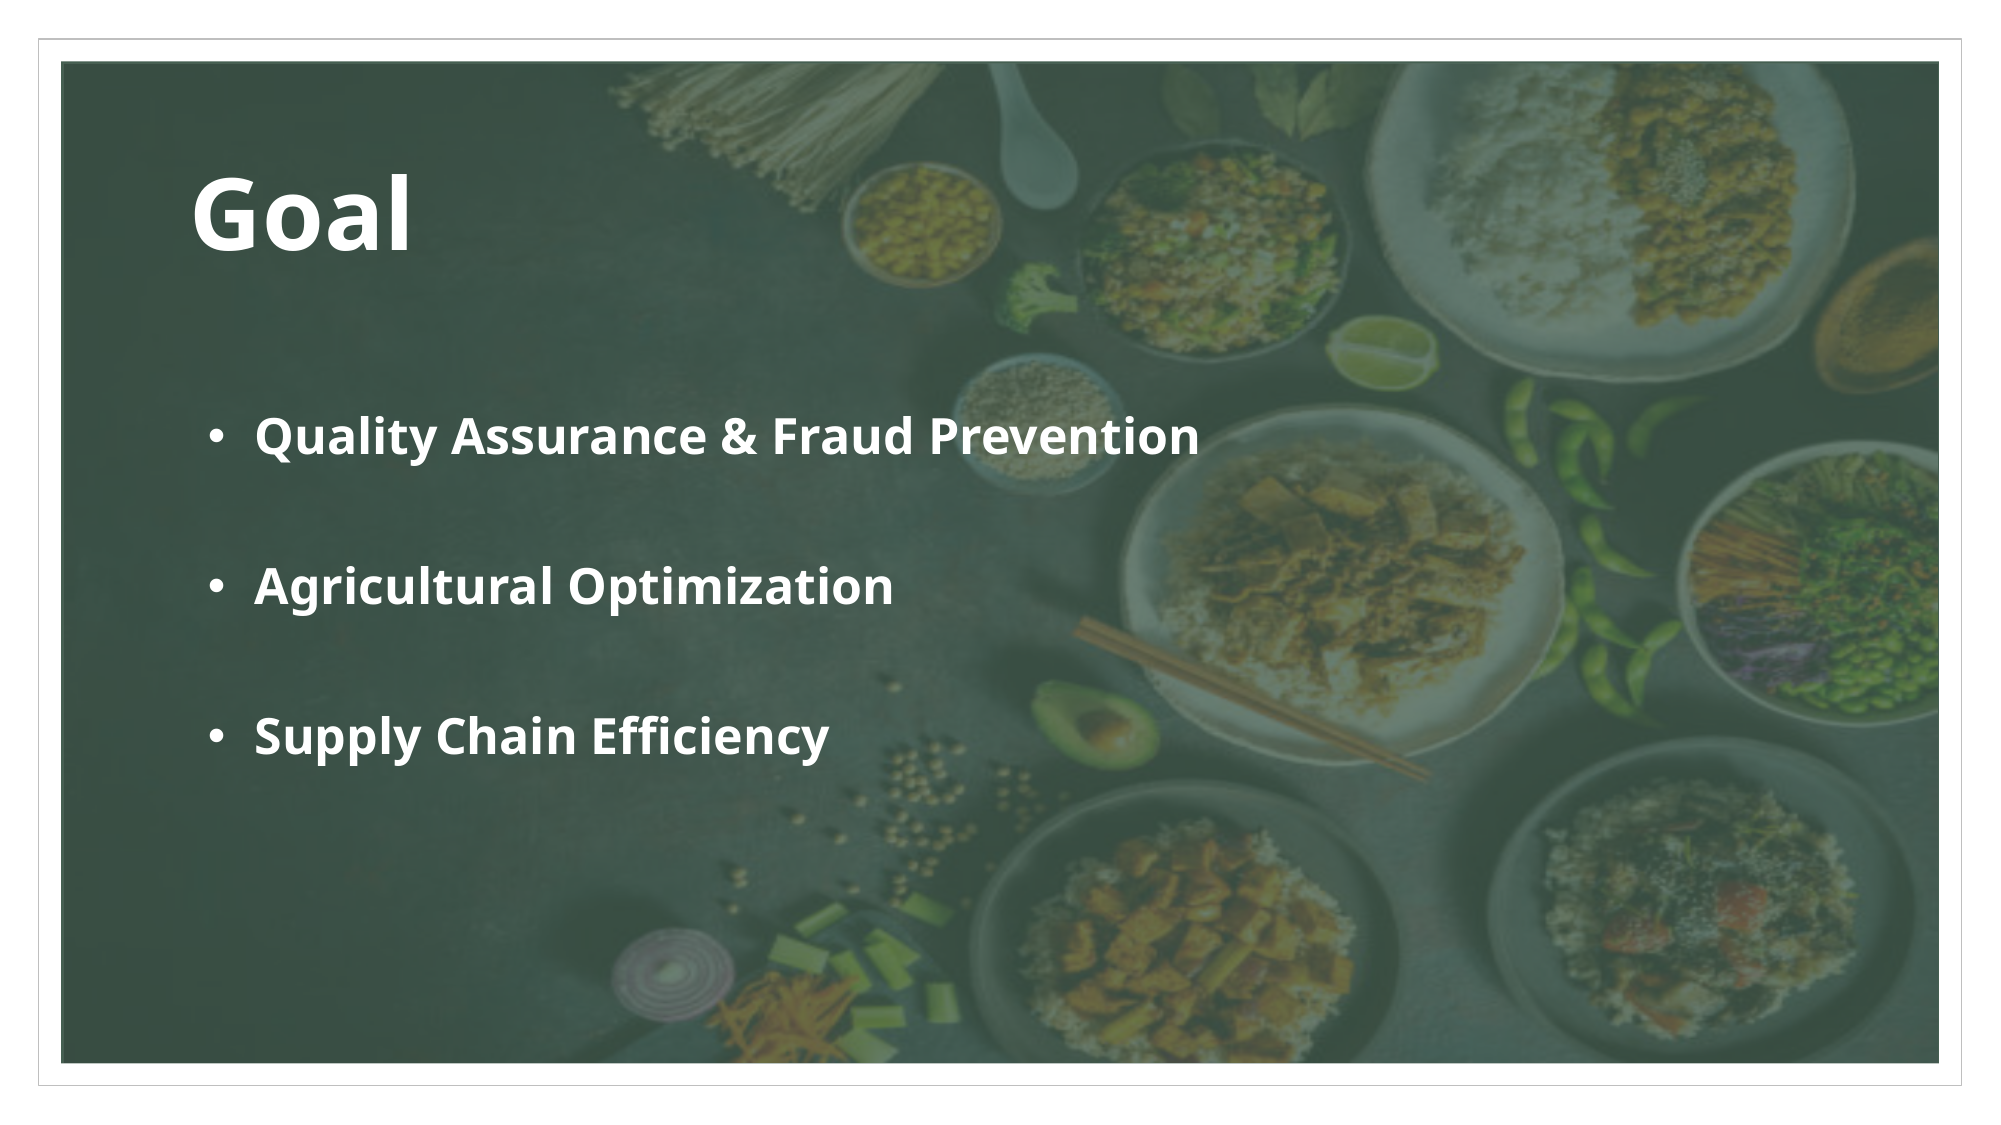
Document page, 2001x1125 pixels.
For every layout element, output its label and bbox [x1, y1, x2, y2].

picture [62, 62, 1938, 1063]
